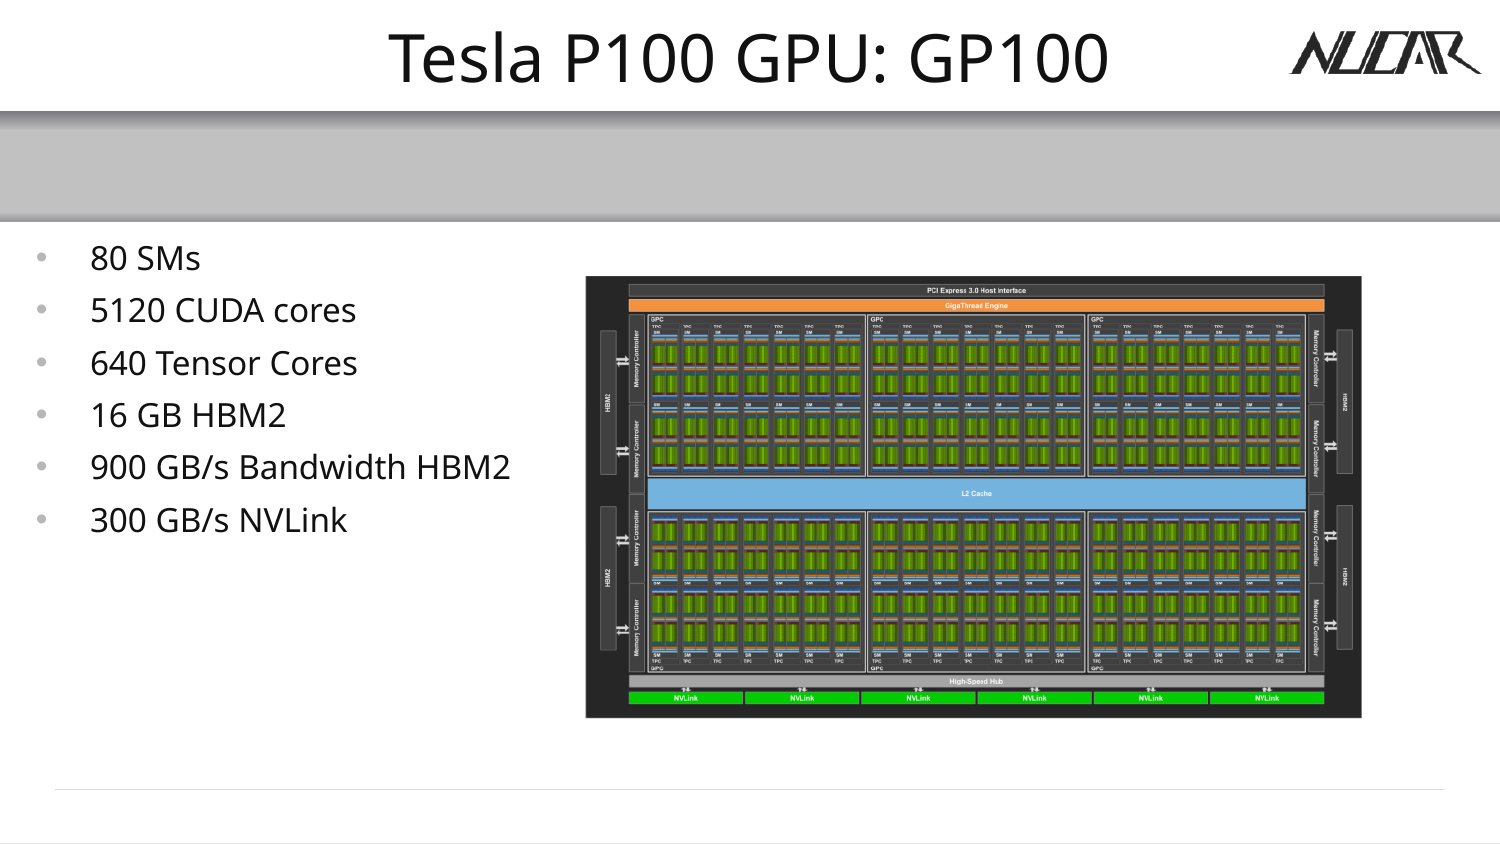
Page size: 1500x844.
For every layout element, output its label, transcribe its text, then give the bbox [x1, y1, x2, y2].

title Tesla P100 GPU: GP100 [97, 0, 1403, 111]
list 80 SMs 5120 CUDA cores 640 Tensor Cores 16 GB HBM2 900 GB/s Bandwidth HBM2 300 GB/s NVLink [0, 221, 1500, 735]
picture [585, 276, 1363, 719]
